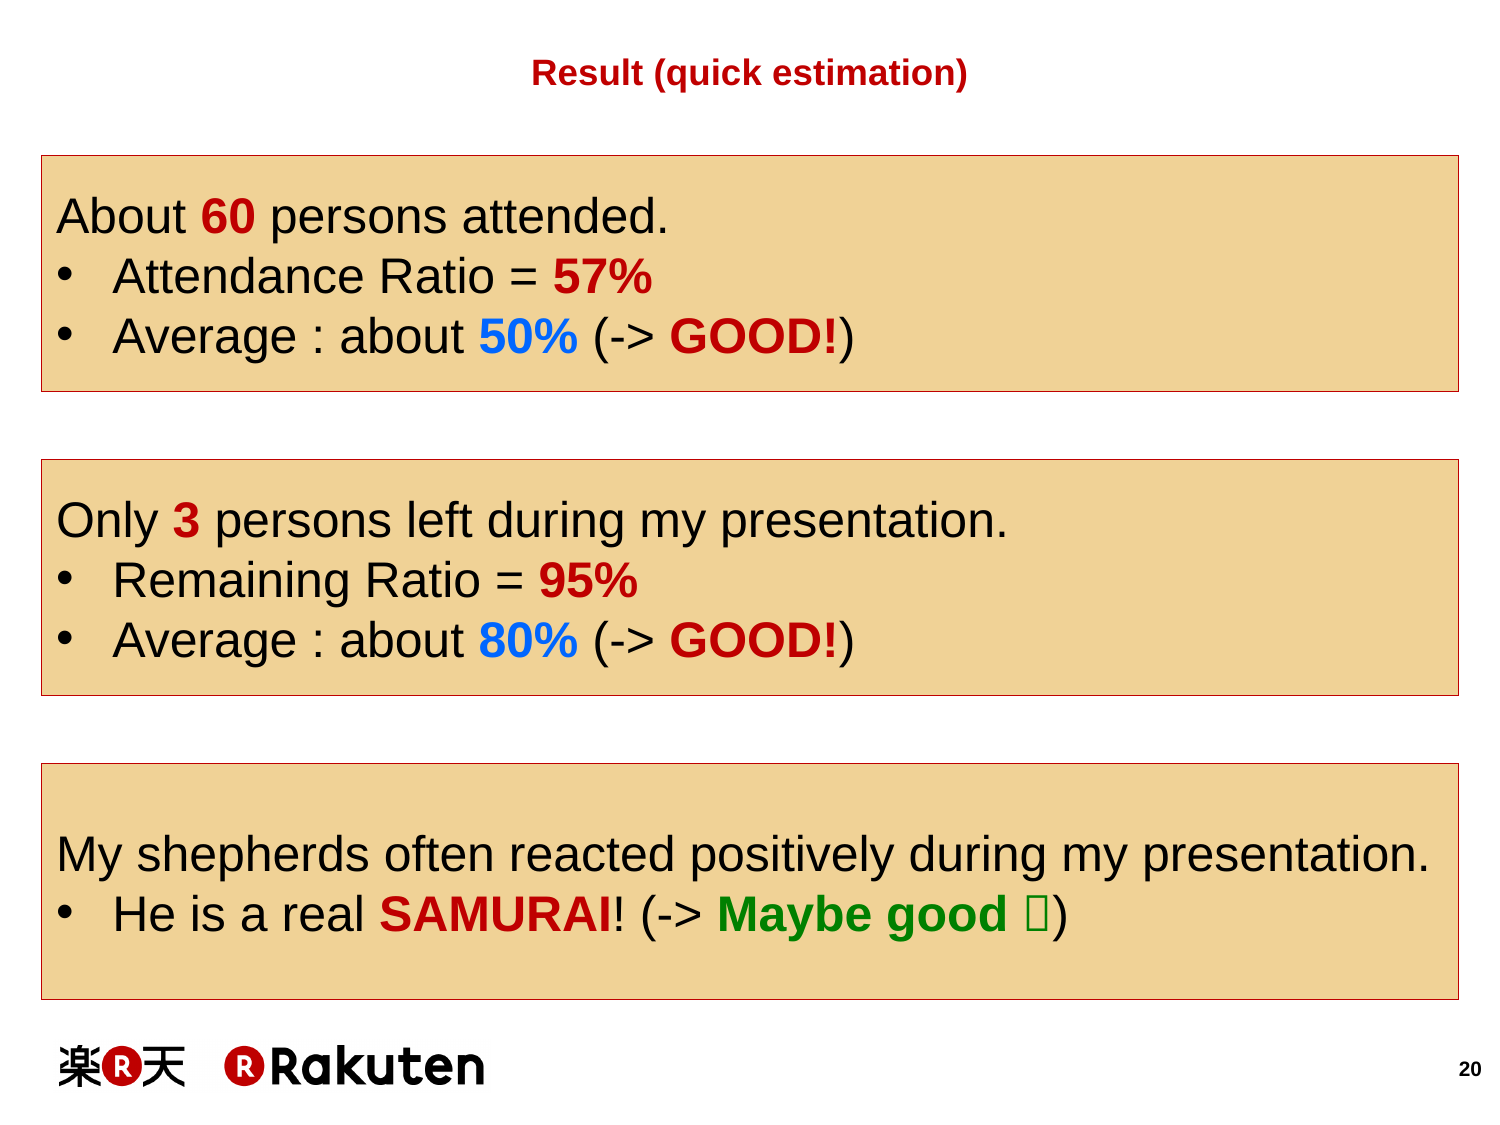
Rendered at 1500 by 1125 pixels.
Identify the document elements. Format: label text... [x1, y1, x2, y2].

text_box About 60 persons attended. Attendance Ratio = 57% Average : about 50% (-> GOOD!) [41, 155, 1459, 392]
picture [53, 1039, 491, 1093]
text_box My shepherds often reacted positively during my presentation. He is a real SAMURAI! (-> Maybe good ) [41, 763, 1459, 1000]
text_box Only 3 persons left during my presentation. Remaining Ratio = 95% Average : about 80% (-> GOOD!) [41, 459, 1459, 696]
title Result (quick estimation) [59, 41, 1441, 101]
